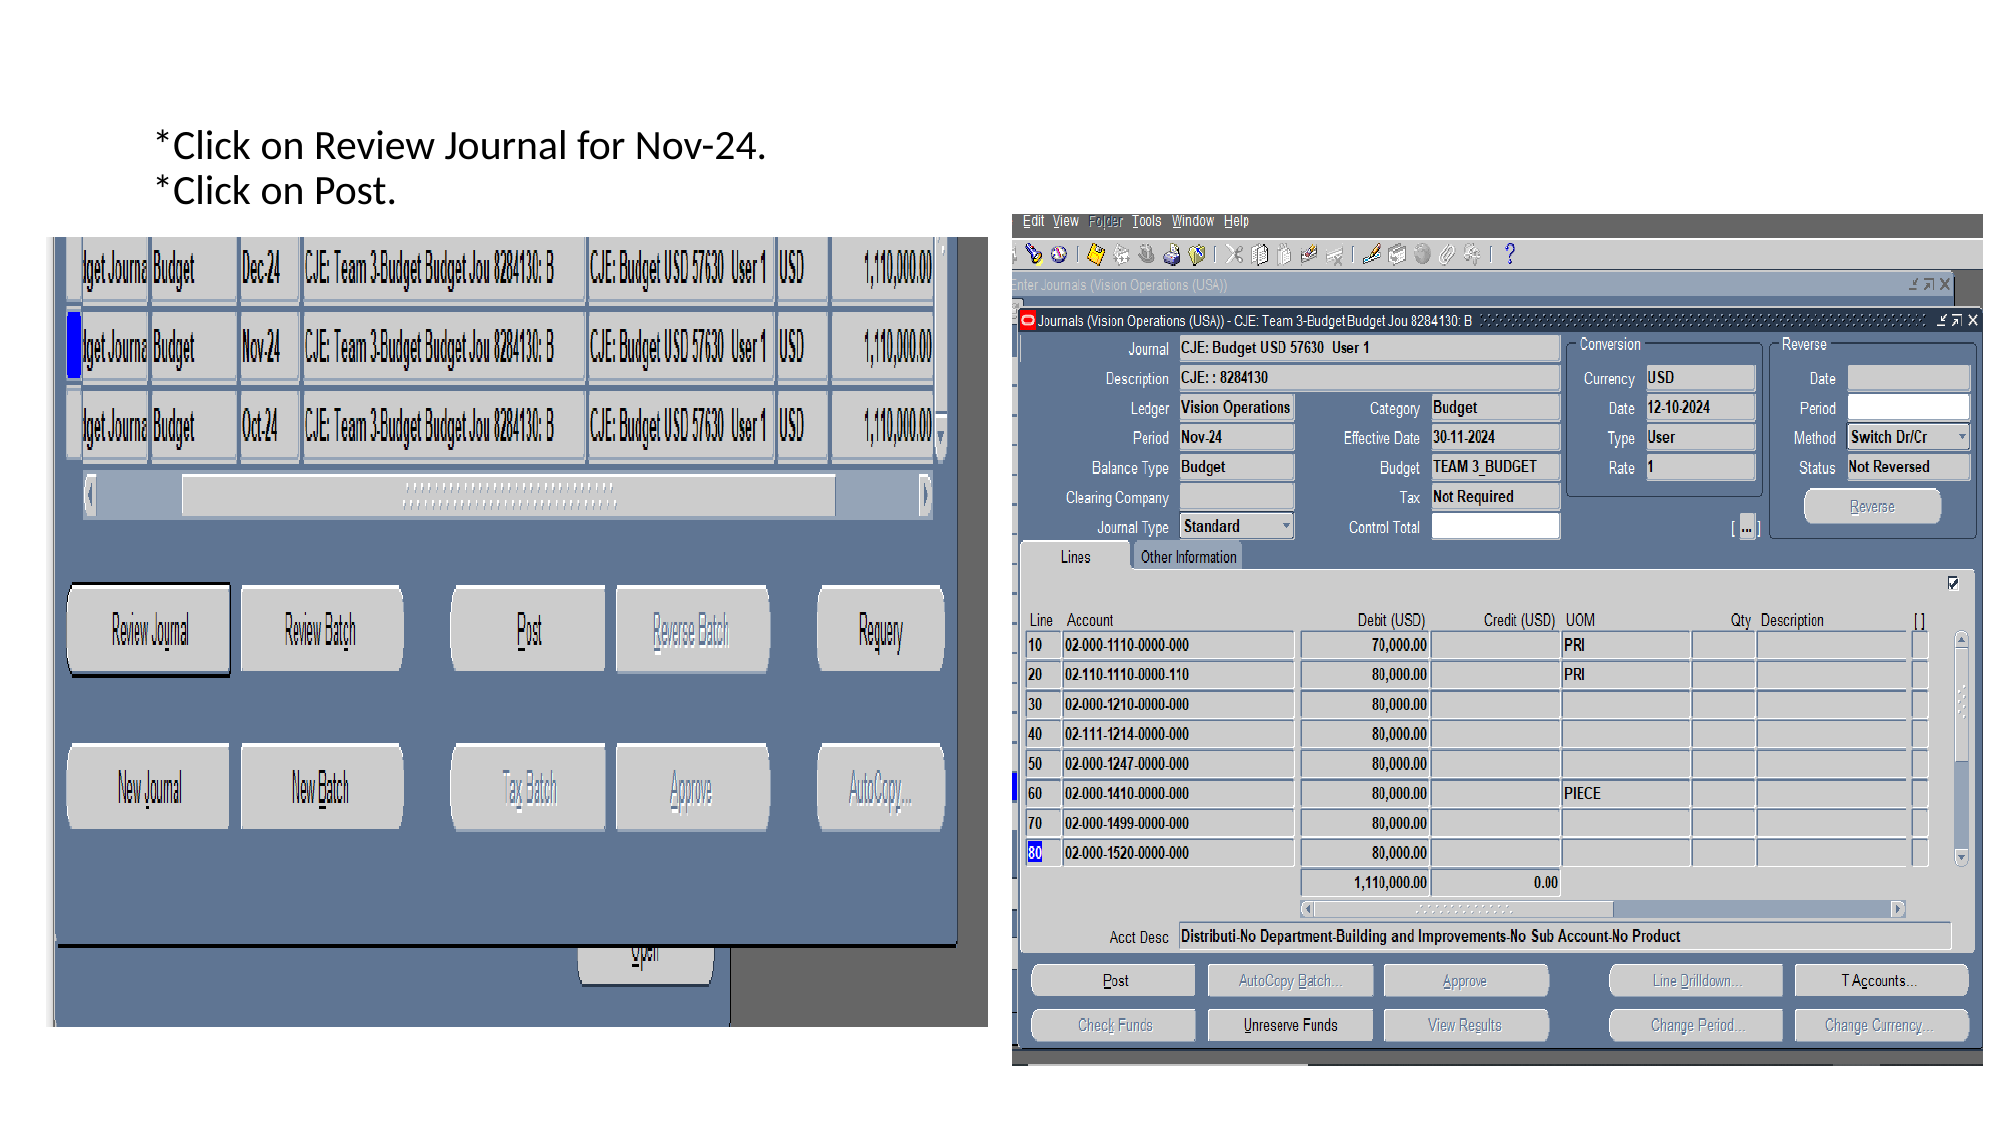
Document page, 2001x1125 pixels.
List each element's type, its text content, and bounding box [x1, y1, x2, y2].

title *Click on Review Journal for Nov-24. *Click on Post. [137, 59, 1863, 278]
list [45, 237, 988, 1028]
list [1012, 214, 1983, 1066]
